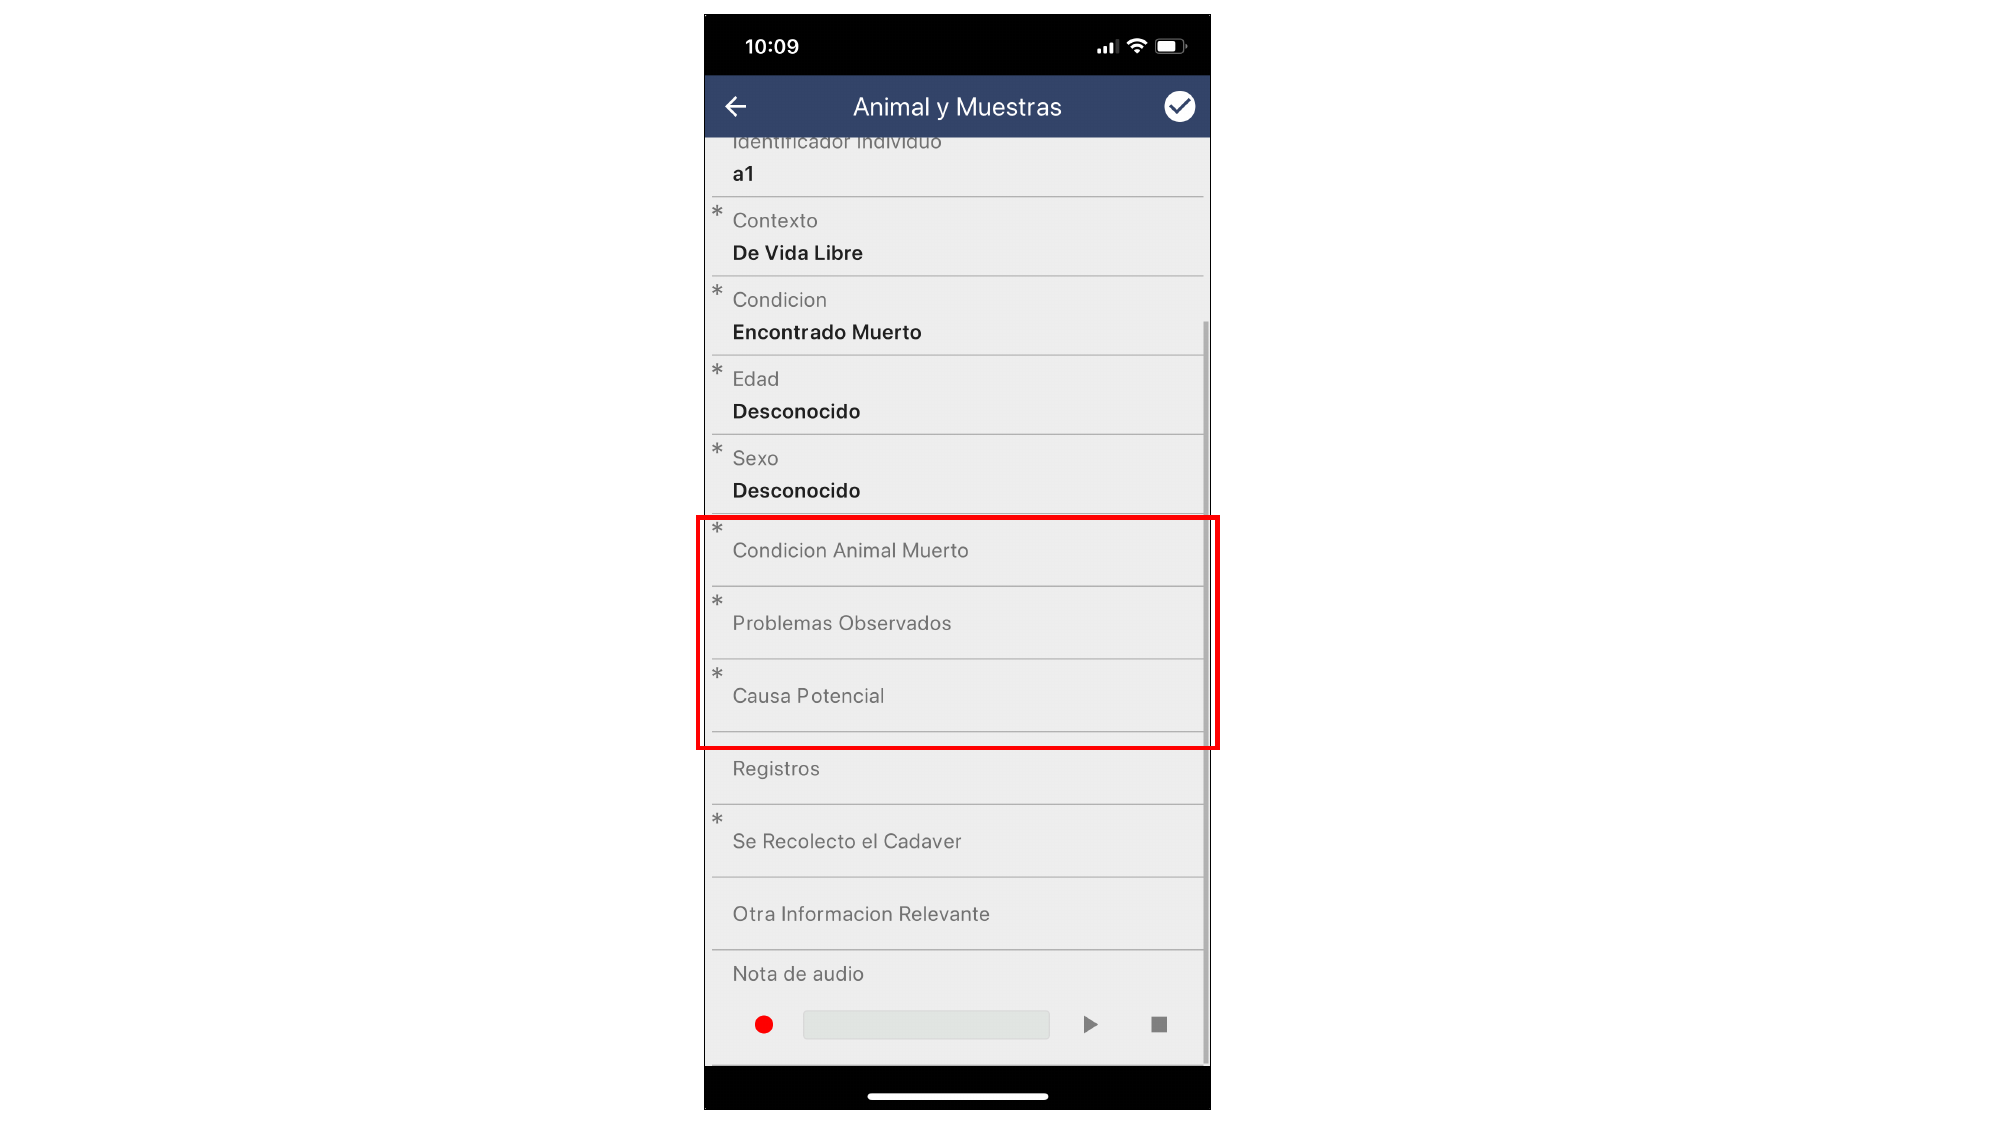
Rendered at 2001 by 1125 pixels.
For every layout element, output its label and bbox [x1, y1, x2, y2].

list [704, 14, 1212, 1111]
text_box [1212, 516, 1219, 750]
text_box [696, 516, 704, 750]
